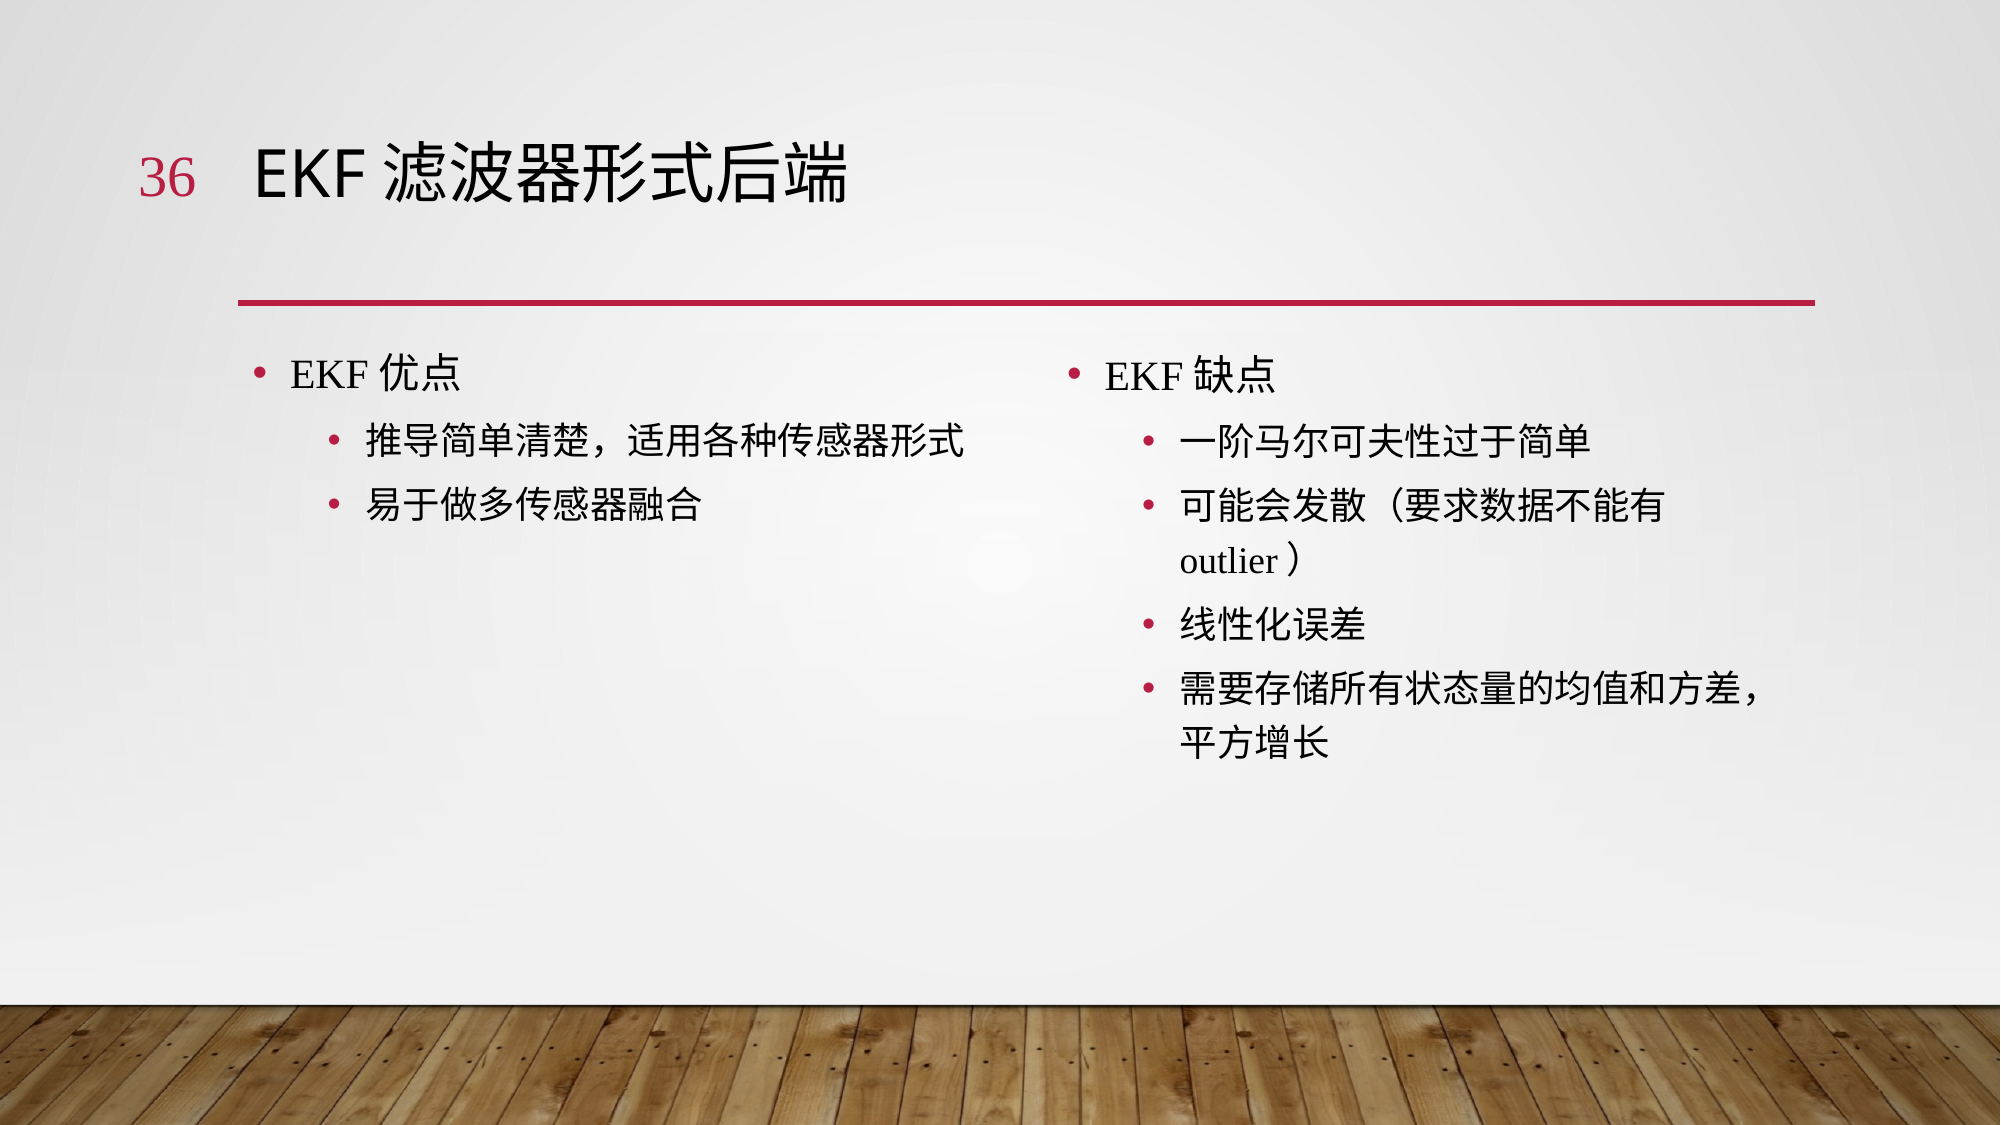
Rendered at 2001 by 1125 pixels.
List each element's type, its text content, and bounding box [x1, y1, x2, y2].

list EKF优点 推导简单清楚，适用各种传感器形式 易于做多传感器融合 [237, 329, 1000, 896]
list EKF缺点 一阶马尔可夫性过于简单 可能会发散（要求数据不能有outlier） 线性化误差 需要存储所有状态量的均值和方差，平方增长 [1052, 330, 1815, 896]
title EKF滤波器形式后端 [237, 132, 1814, 306]
slide_number 36 [78, 131, 212, 214]
picture [0, 1005, 2000, 1125]
